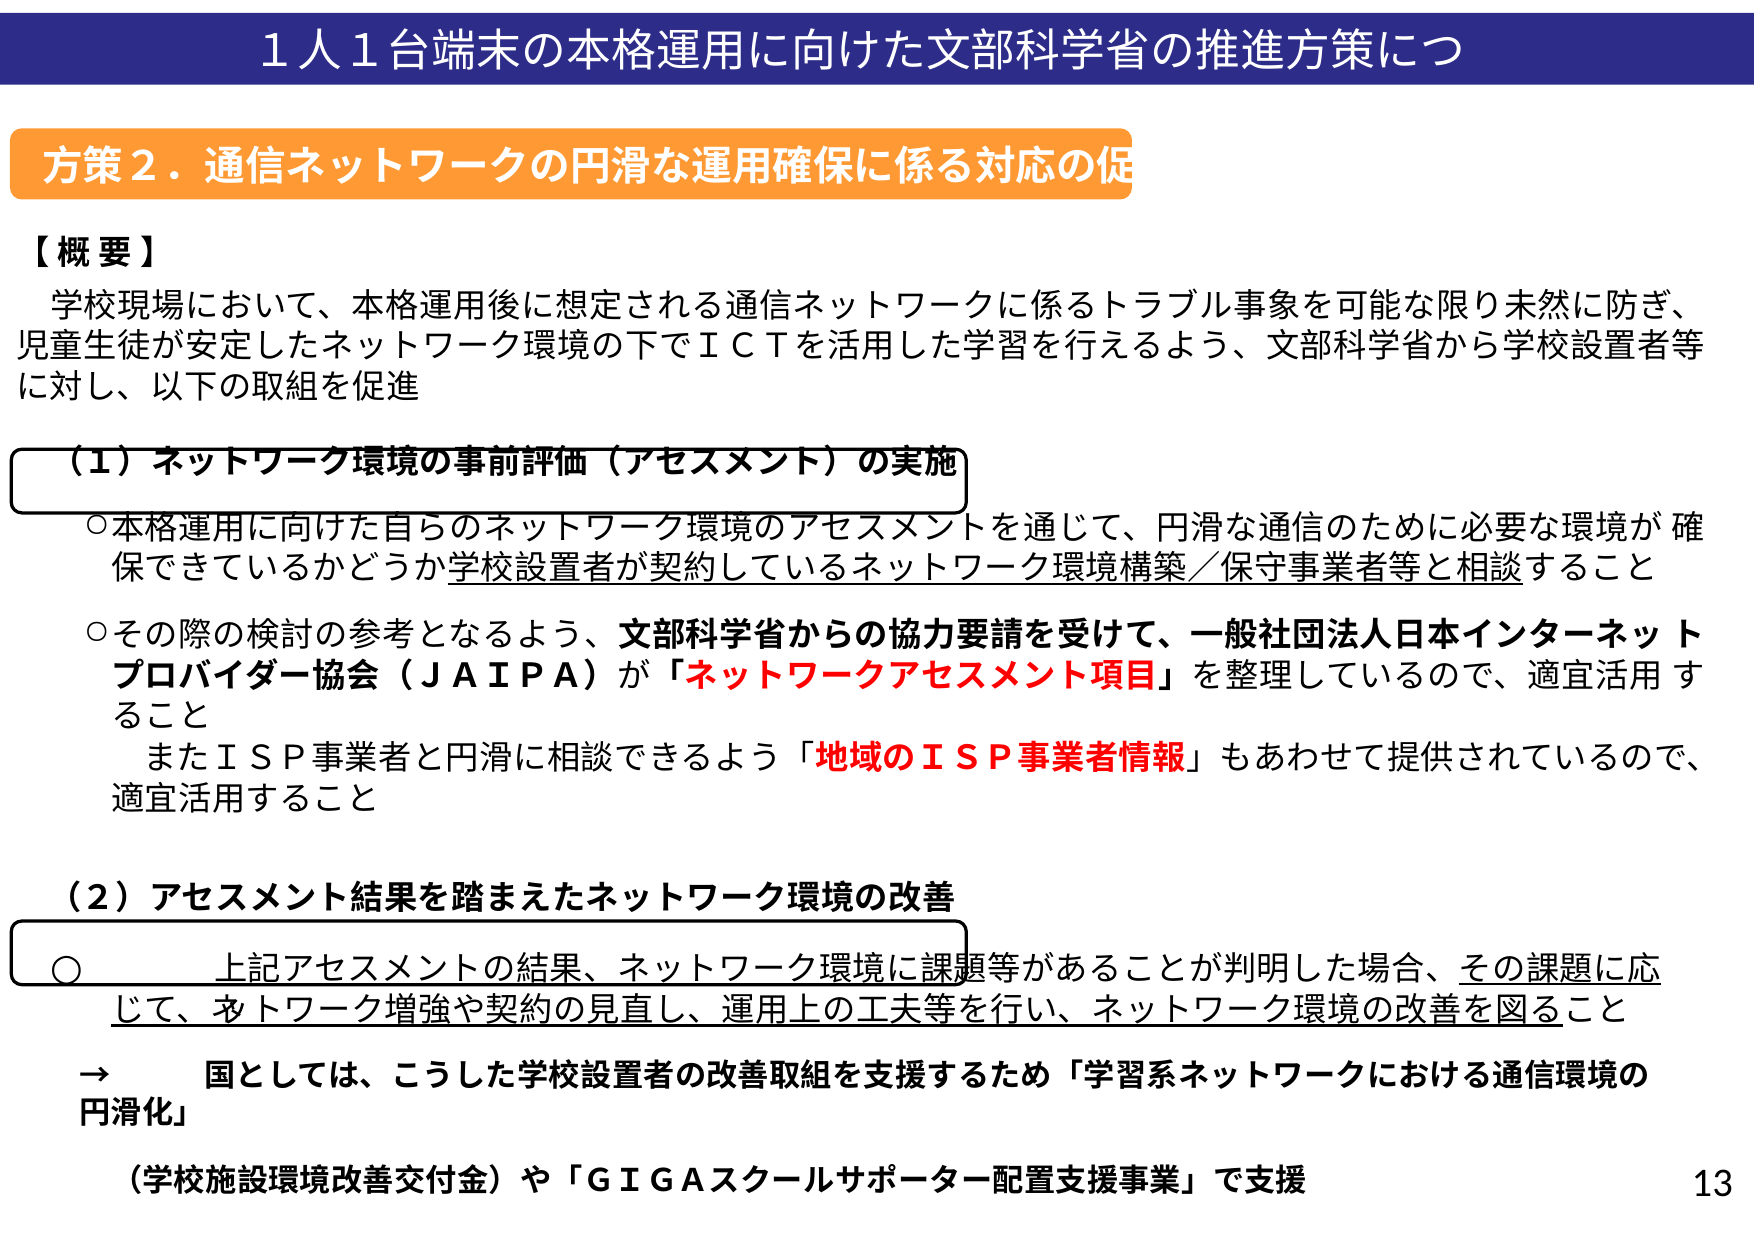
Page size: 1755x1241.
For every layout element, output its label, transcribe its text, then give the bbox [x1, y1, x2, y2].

title １人１台端末の本格運用に向けた文部科学省の推進方策について [249, 18, 1505, 137]
text_box [11, 920, 967, 985]
text_box [0, 12, 1754, 85]
text_box （学校施設環境改善交付金）や「ＧＩＧＡスクールサポーター配置支援事業」で支援 [108, 1157, 1311, 1198]
text_box 方策２．通信ネットワークの円滑な運用確保に係る対応の促進 【 概要】 学校現場において、本格運用後に想定される通信ネットワークに係るトラブル事象を可能な限り未然に防ぎ、 児童生徒が安定したネットワーク環境の下でＩＣＴを活用した学習を行えるよう、文部科学省から学校設置者等 に対し、以下の取組を促進 （１）ネットワーク環境の事前評価（アセスメント）の実施 本格運用に向けた自らのネットワーク環境のアセスメントを通じて、円滑な通信のために必要な環境が 確保できているかどうか学校設置者が契約しているネットワーク環境構築／保守事業者等と相談すること その際の検討の参考となるよう、文部科学省からの協力要請を受けて、一般社団法人日本インターネッ トプロバイダー協会（ＪＡＩＰＡ）が「ネットワークアセスメント項目」を整理しているので、適宜活用 すること またＩＳＰ事業者と円滑に相談できるよう「地域のＩＳＰ事業者情報」もあわせて提供されているので、 適宜活用すること （２）アセスメント結果を踏まえたネットワーク環境の改善 上記アセスメントの結果、ネットワーク環境に課題等があることが判明した場合、その課題に応じて、ネ ットワーク増強や契約の見直し、運用上の工夫等を行い、ネットワーク環境の改善を図ること → 国としては、こうした学校設置者の改善取組を支援するため「学習系ネットワークにおける通信環境の円滑化」 [14, 137, 1732, 1130]
text_box 13 [1689, 1153, 1735, 1205]
text_box [11, 449, 967, 513]
text_box [9, 128, 1132, 197]
